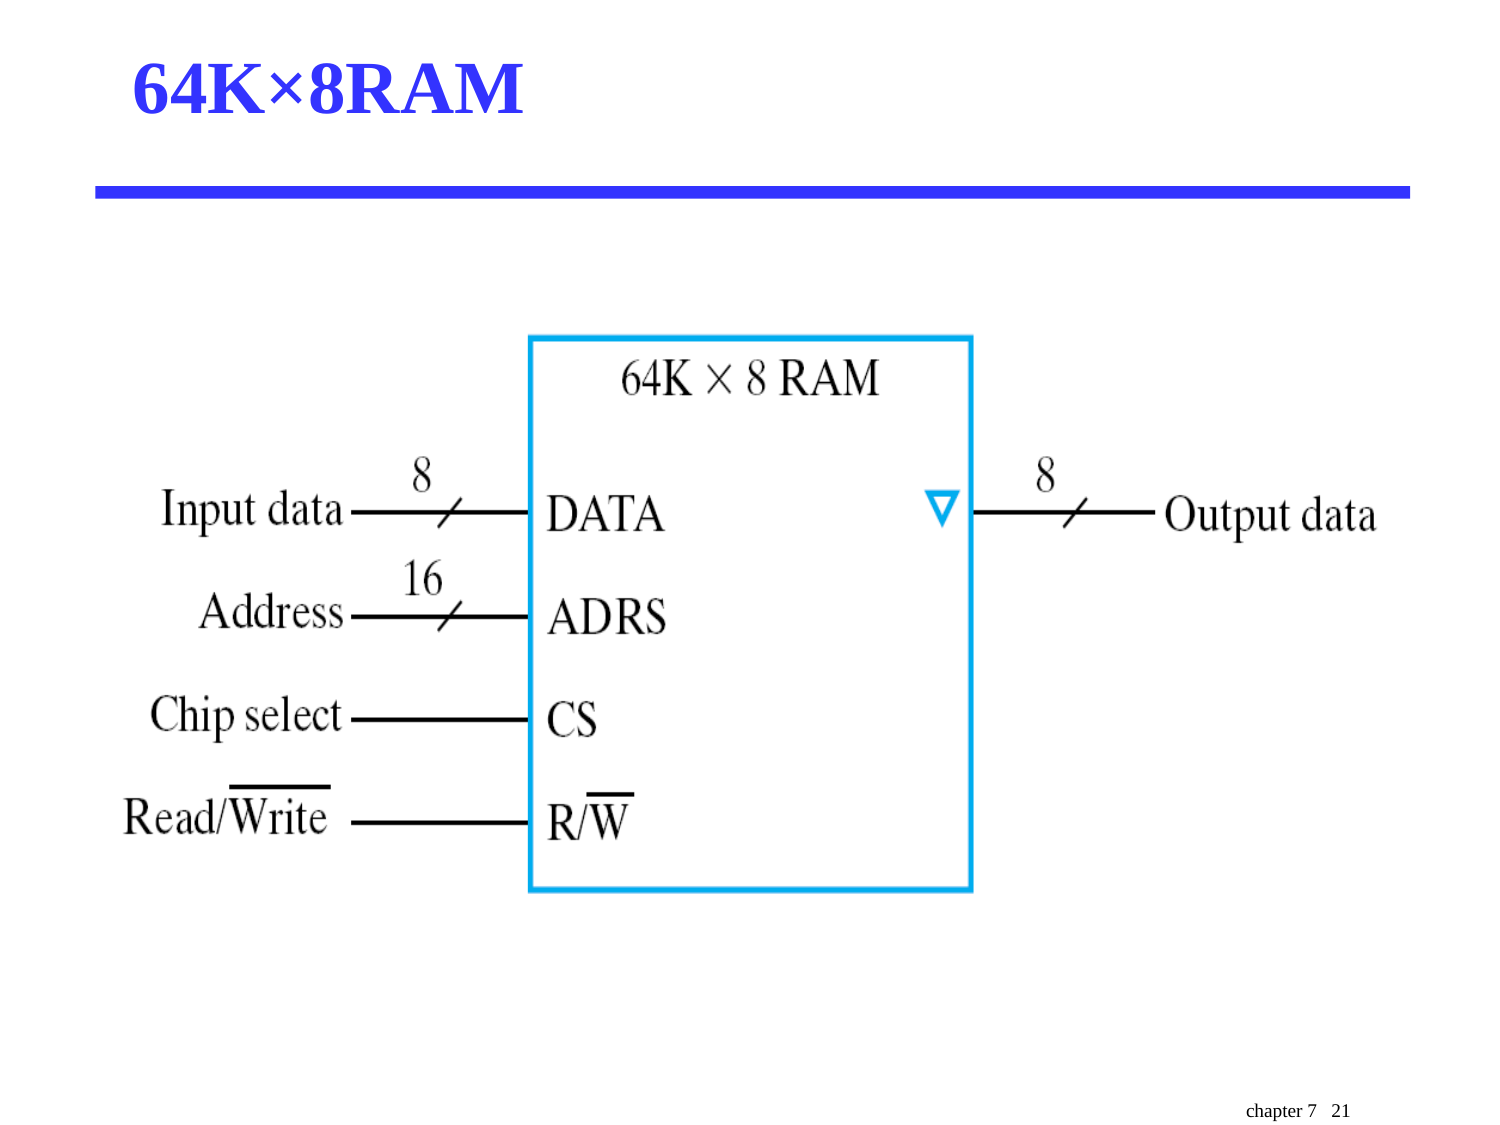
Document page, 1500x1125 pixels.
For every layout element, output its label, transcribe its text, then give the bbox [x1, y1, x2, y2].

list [117, 282, 1394, 974]
slide_number chapter 7 21 [1231, 1068, 1499, 1125]
title 64K×8RAM [117, 0, 1393, 168]
